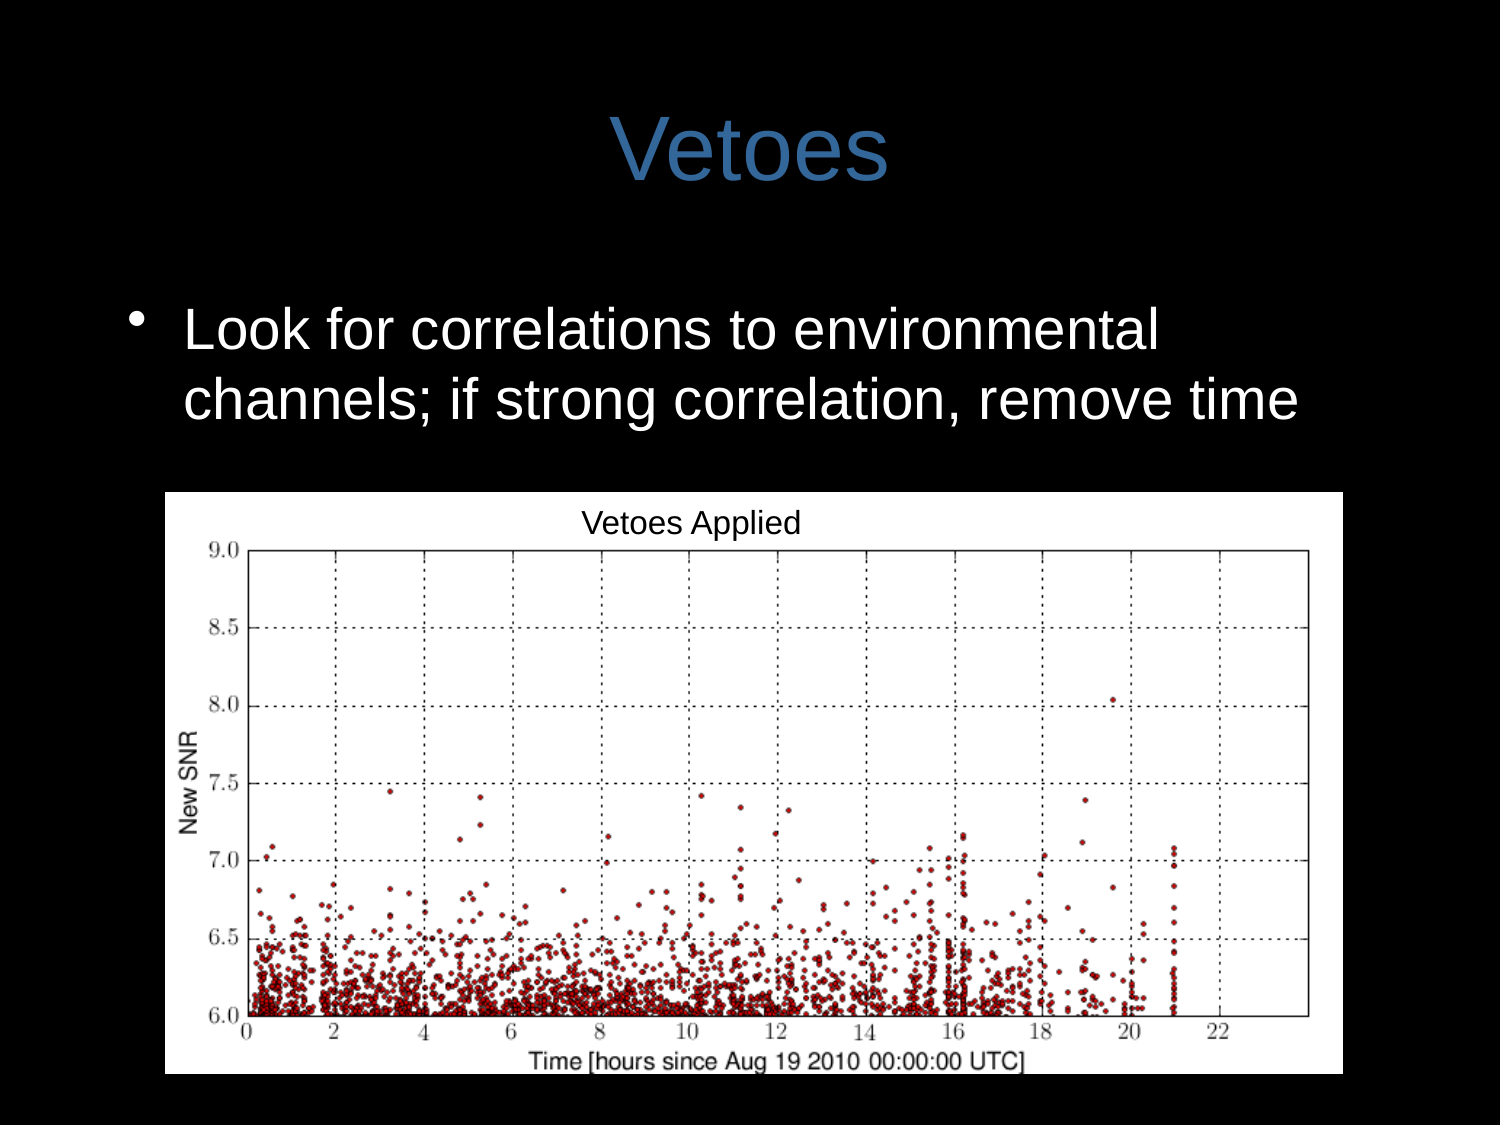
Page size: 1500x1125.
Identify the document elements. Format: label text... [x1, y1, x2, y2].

picture [164, 492, 1343, 1075]
list Look for correlations to environmental channels; if strong correlation, remove time [112, 283, 1388, 959]
title Vetoes [112, 49, 1388, 238]
